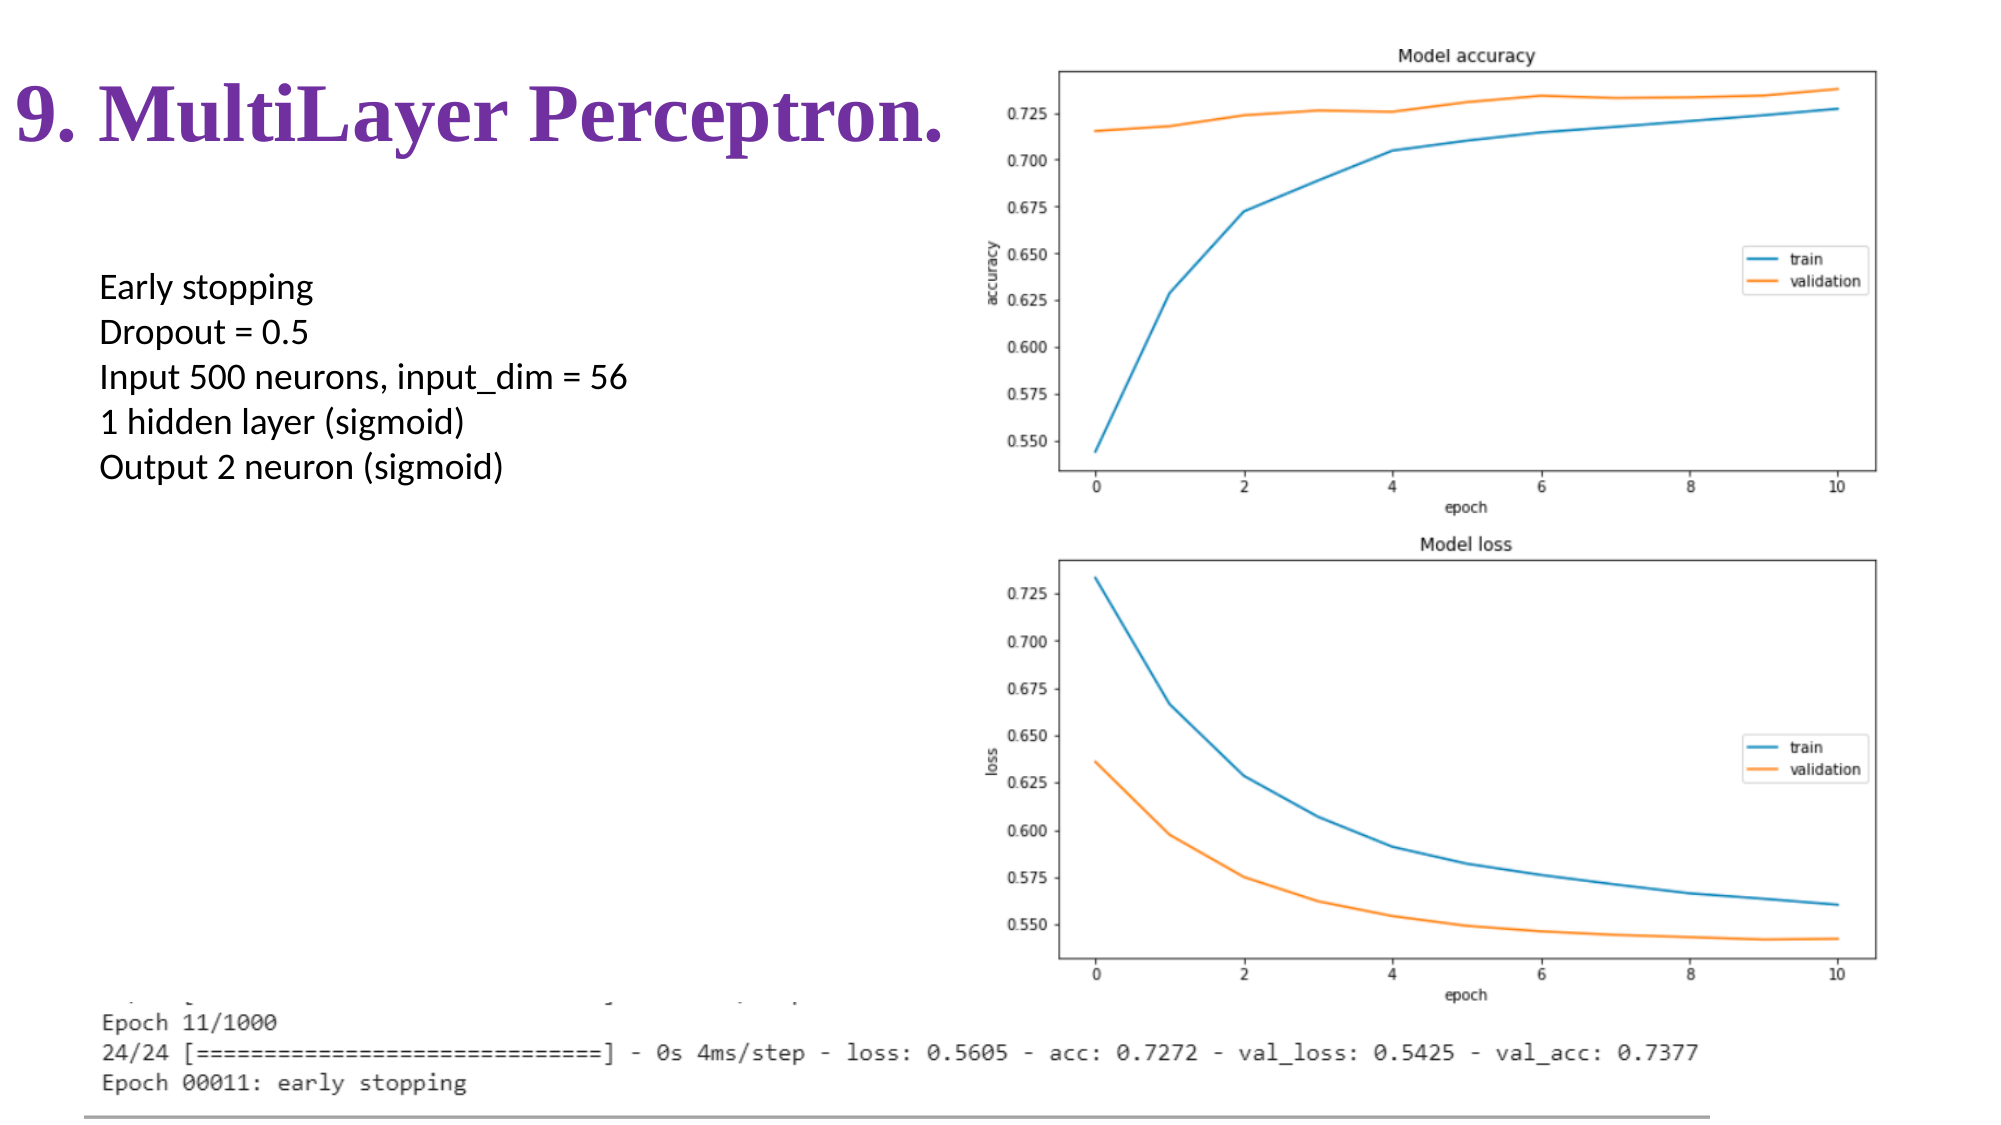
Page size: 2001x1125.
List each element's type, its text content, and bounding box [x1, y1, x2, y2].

picture [84, 49, 1896, 1119]
title 9. MultiLayer Perceptron. [0, 0, 1642, 230]
text_box Early stopping Dropout = 0.5 Input 500 neurons, input_dim = 56 1 hidden layer (sigmoid) Output 2 neuron (sigmoid) [84, 254, 983, 495]
